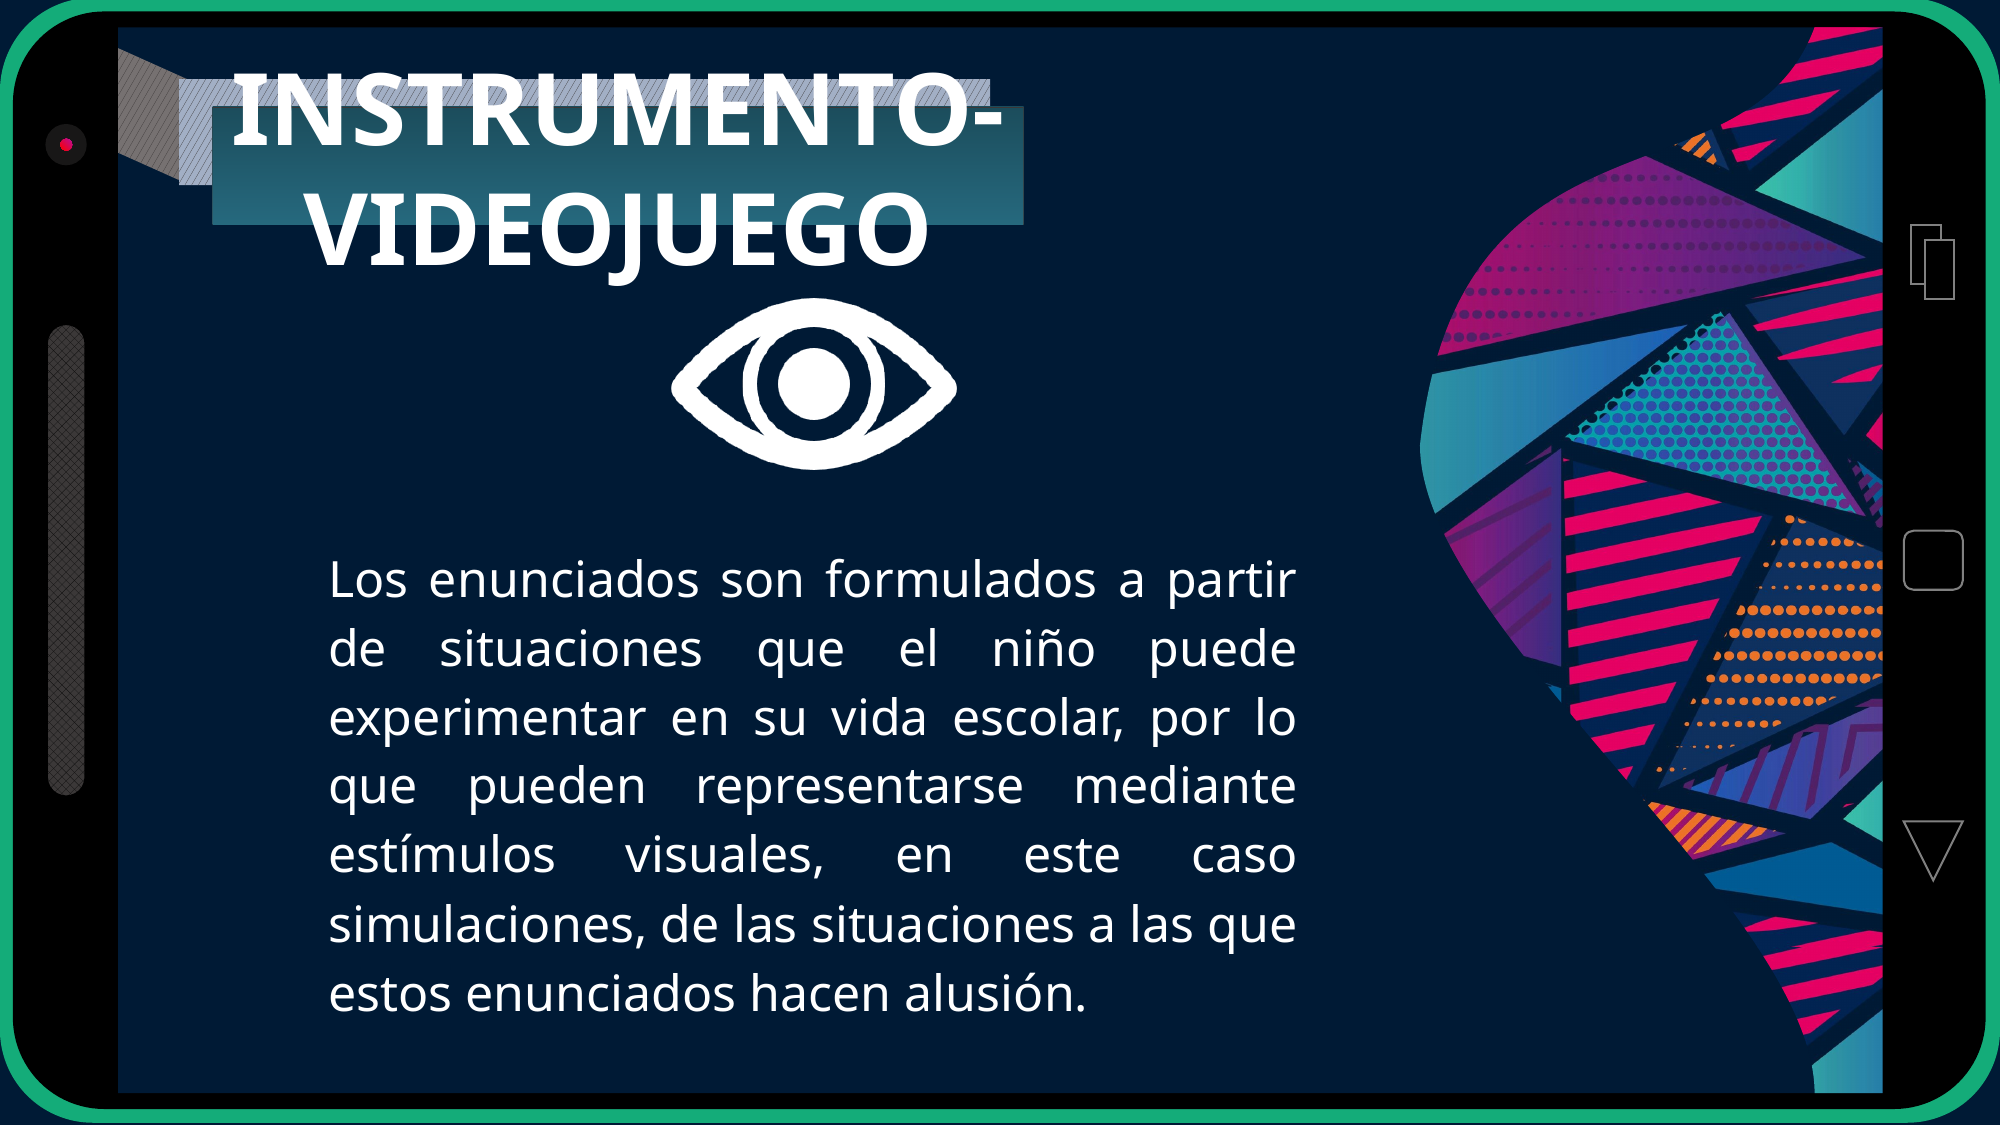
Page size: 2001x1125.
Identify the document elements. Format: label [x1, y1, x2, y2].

picture [642, 212, 985, 555]
text_box [118, 48, 1024, 226]
text_box [0, 0, 2000, 1123]
